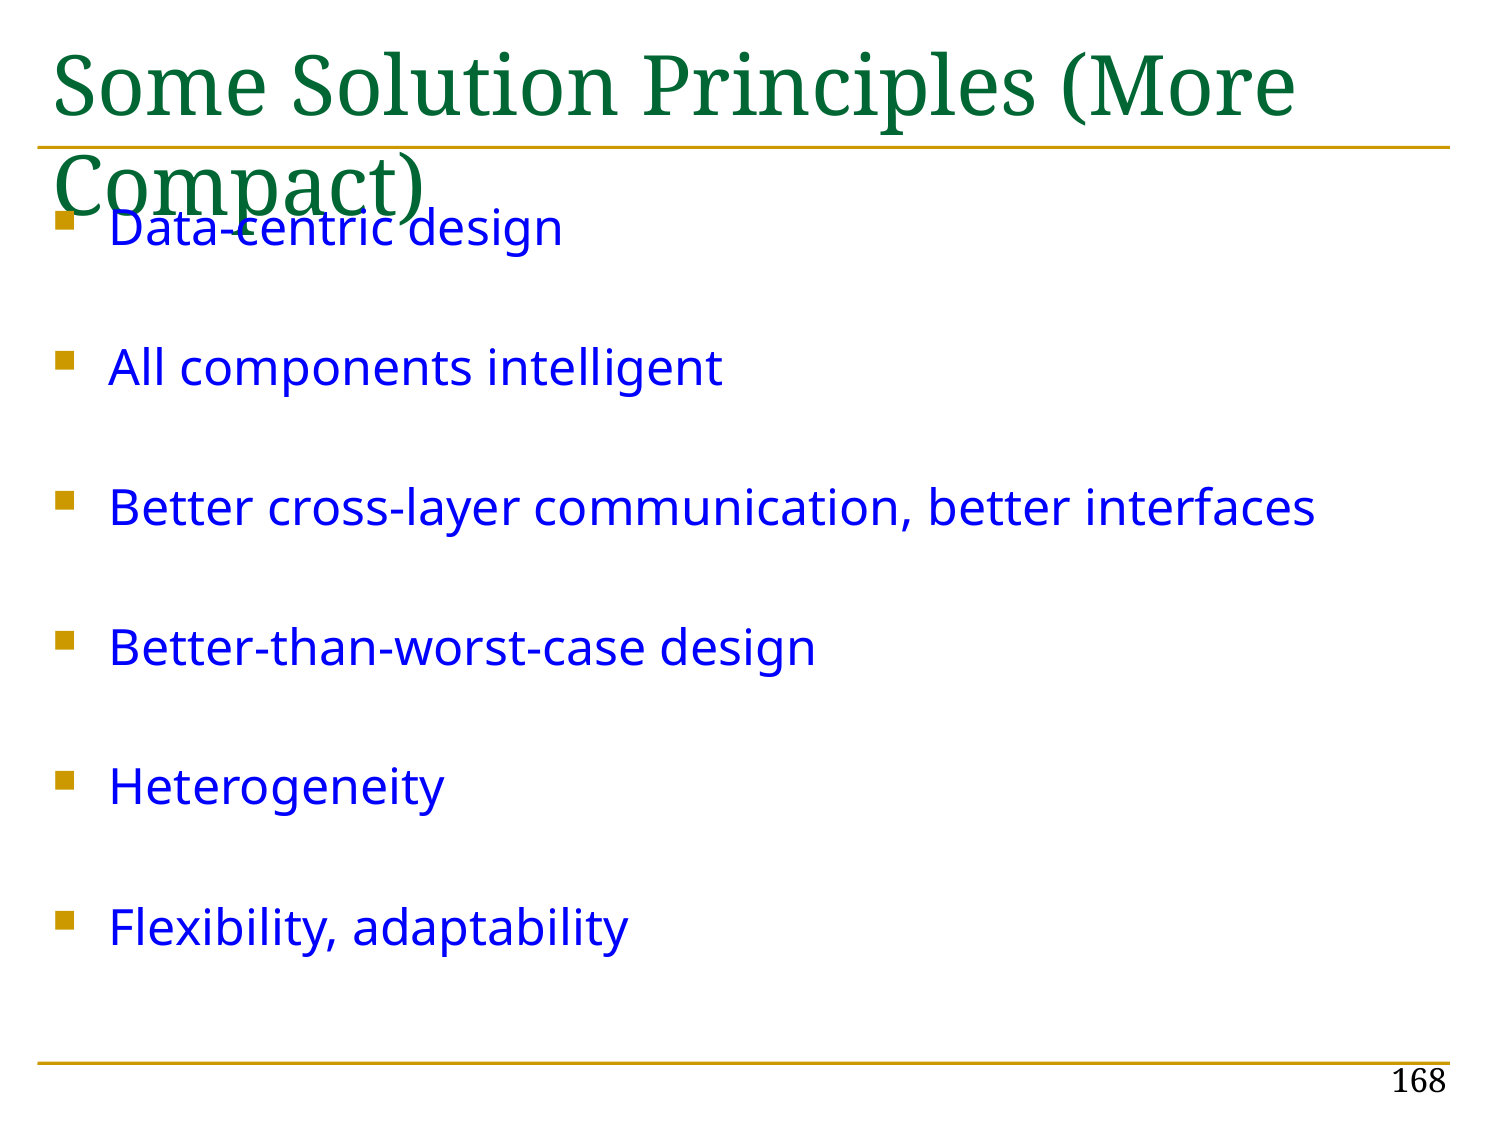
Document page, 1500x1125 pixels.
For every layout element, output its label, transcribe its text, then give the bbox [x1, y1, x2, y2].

list Data-centric design All components intelligent Better cross-layer communication, better interfaces Better-than-worst-case design Heterogeneity Flexibility, adaptability [37, 187, 1500, 1012]
slide_number 168 [1111, 1036, 1462, 1112]
title Some Solution Principles (More Compact) [37, 24, 1450, 187]
